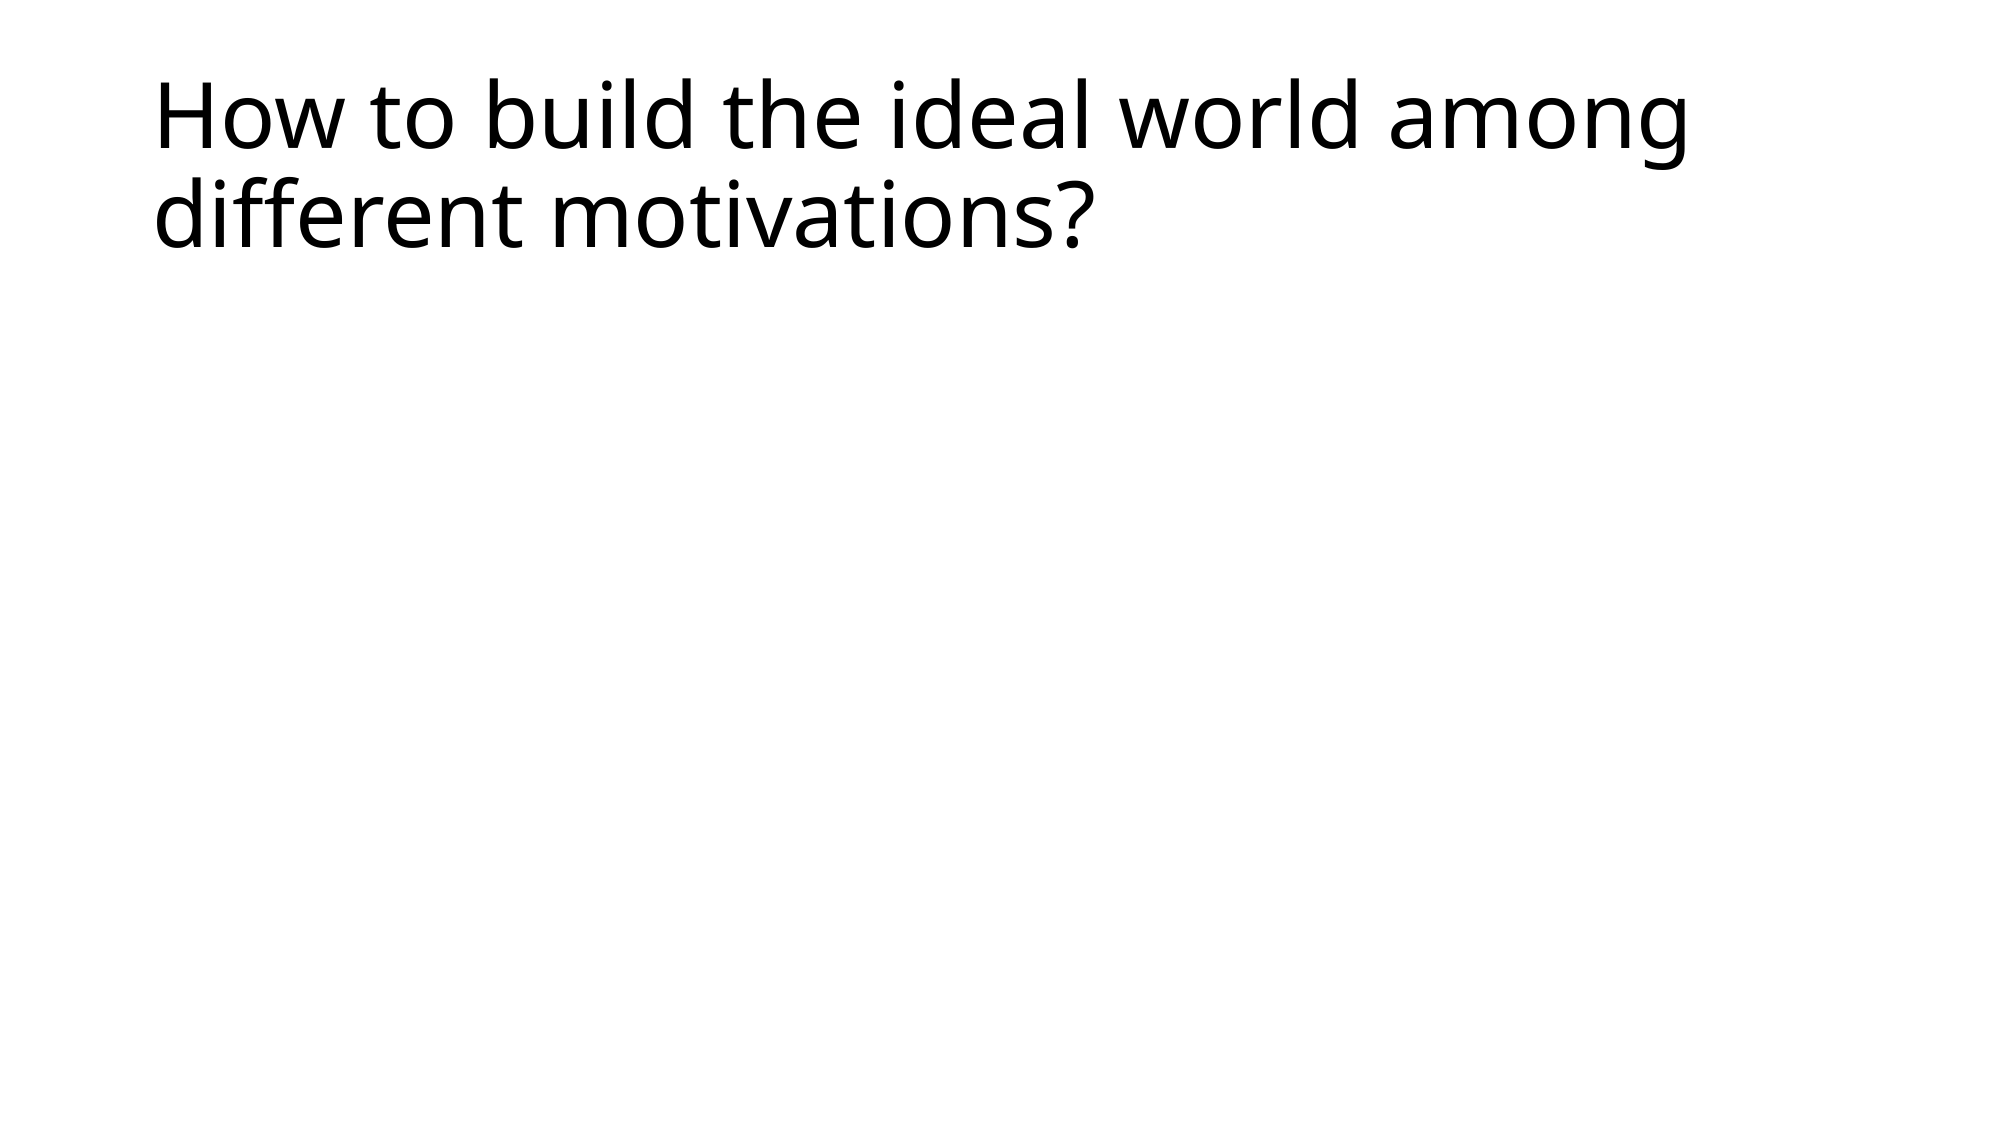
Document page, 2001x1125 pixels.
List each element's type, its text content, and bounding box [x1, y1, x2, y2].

title How to build the ideal world among different motivations? [137, 59, 1863, 278]
